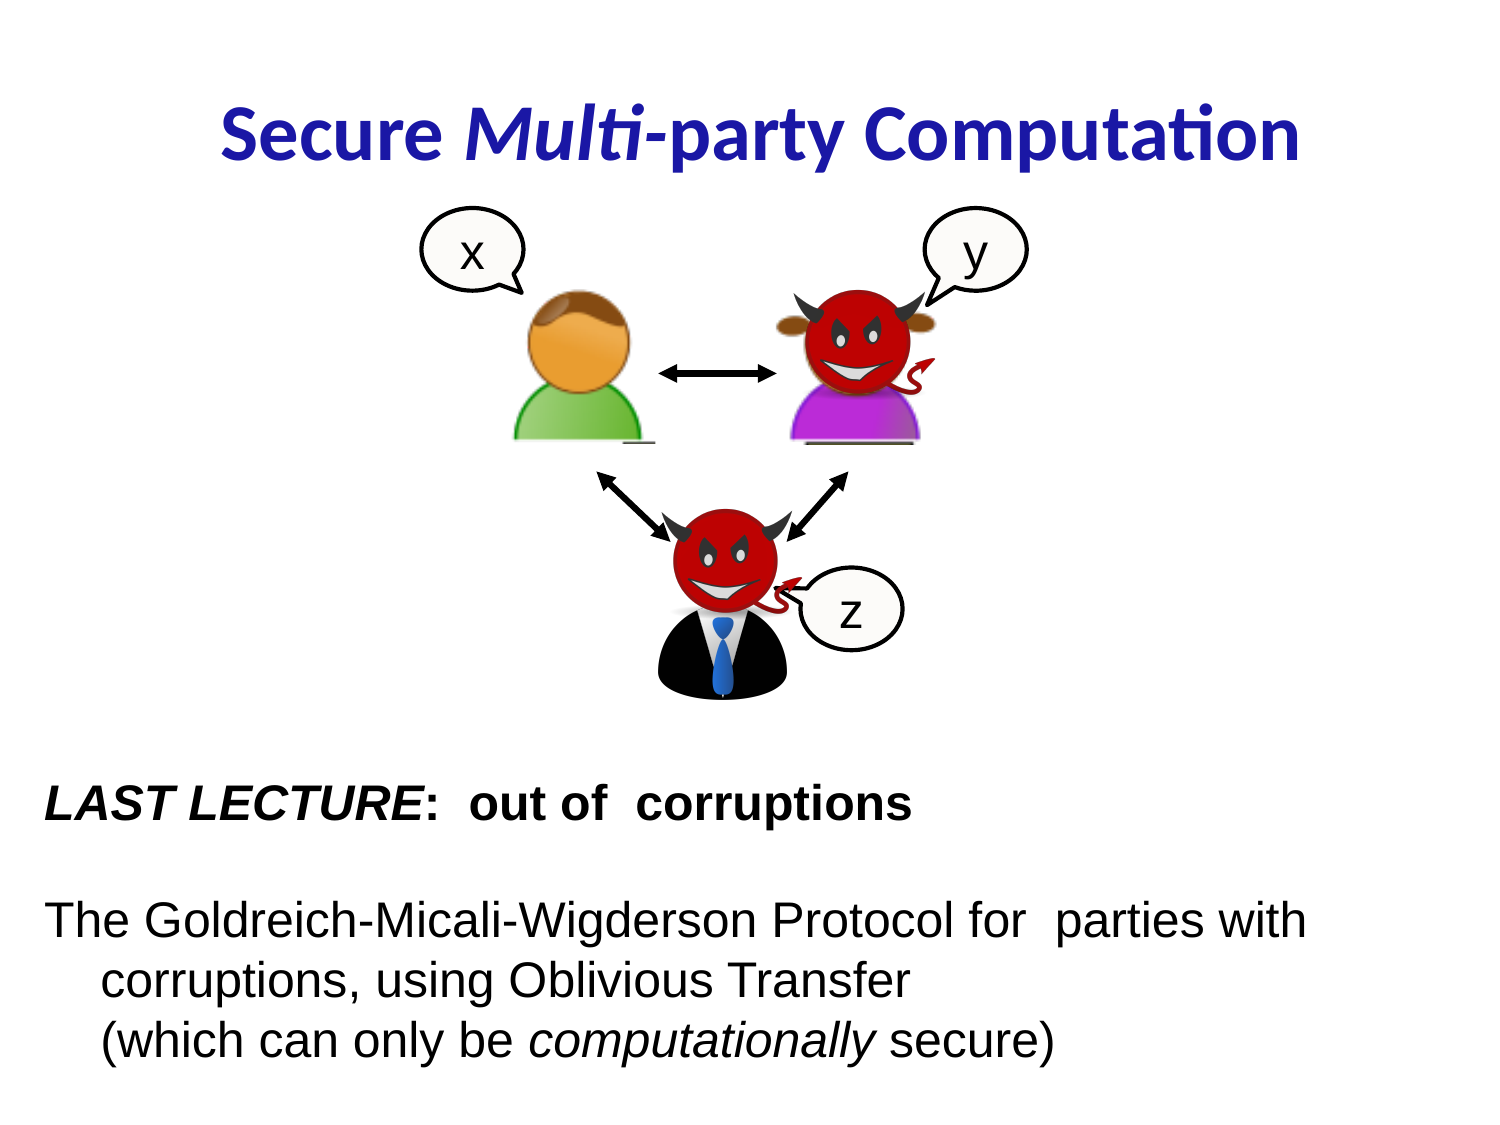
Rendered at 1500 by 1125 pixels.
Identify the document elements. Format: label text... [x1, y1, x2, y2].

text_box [786, 471, 849, 543]
picture [506, 288, 656, 444]
text_box y [922, 205, 1029, 293]
picture [749, 271, 953, 445]
title Secure Multi-party Computation [0, 71, 1500, 185]
picture [658, 491, 806, 700]
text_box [596, 471, 671, 543]
text_box x [419, 205, 526, 293]
text_box z [809, 565, 905, 653]
